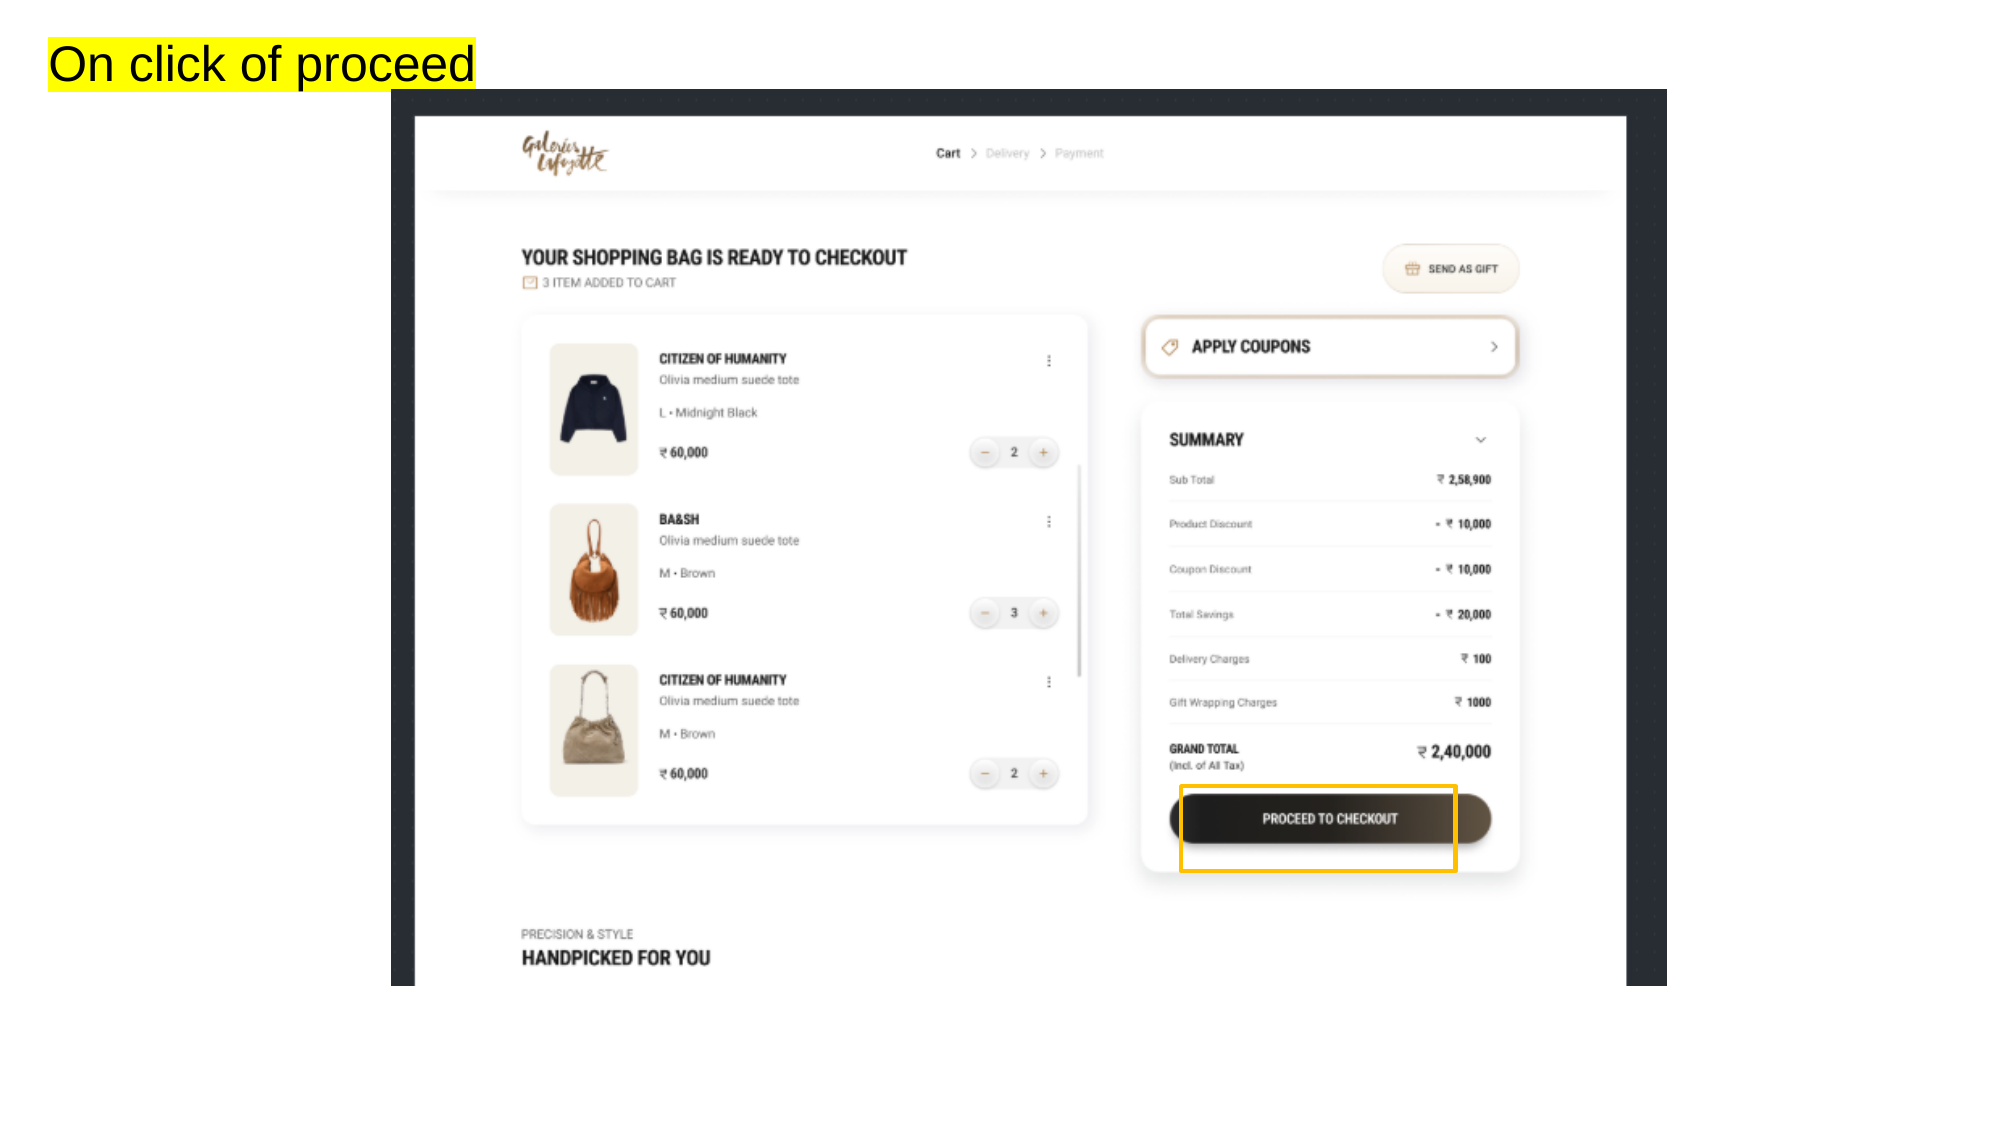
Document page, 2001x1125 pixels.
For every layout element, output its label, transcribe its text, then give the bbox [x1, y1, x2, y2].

text_box On click of proceed [33, 24, 1030, 100]
picture [391, 89, 1667, 987]
